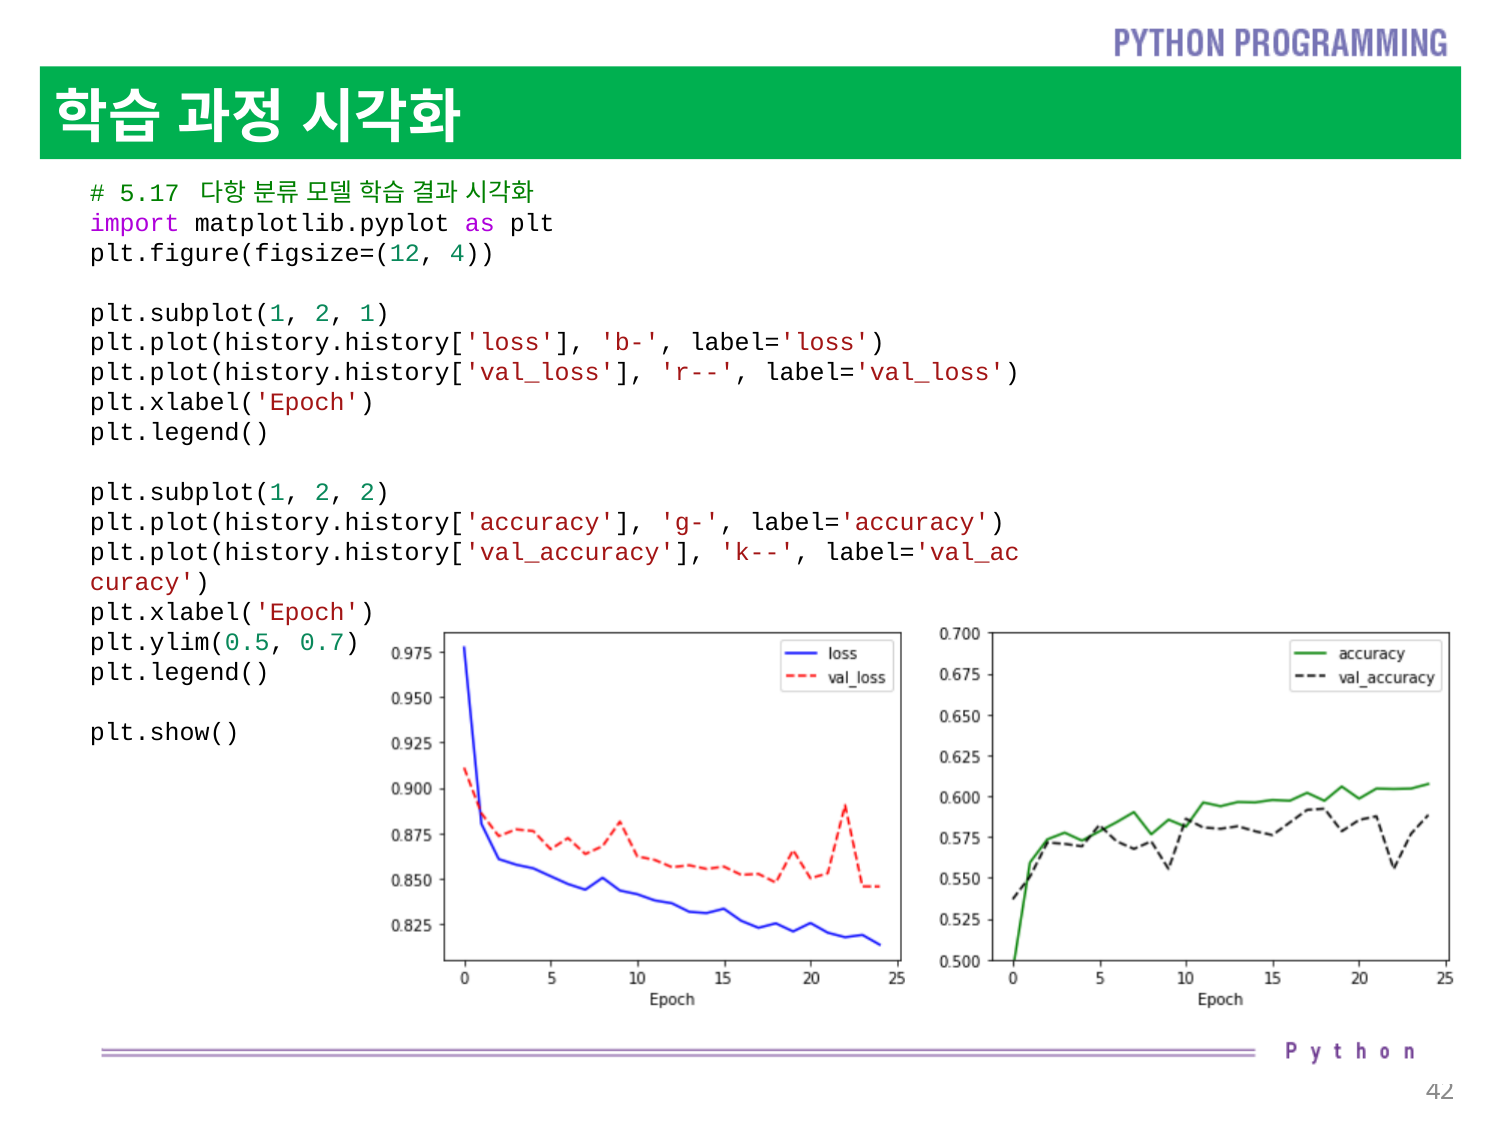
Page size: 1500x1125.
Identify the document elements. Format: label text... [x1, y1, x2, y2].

picture [382, 618, 1465, 1015]
text_box # 5.17 다항 분류 모델 학습 결과 시각화 import matplotlib.pyplot as plt plt.figure(figsize=(12, 4)) plt.subplot(1, 2, 1) plt.plot(history.history['loss'], 'b-', label='loss') plt.plot(history.history['val_loss'], 'r--', label='val_loss') plt.xlabel('Epoch') plt.legend() plt.subplot(1, 2, 2) plt.plot(history.history['accuracy'], 'g-', label='accuracy') plt.plot(history.history['val_accuracy'], 'k--', label='val_accuracy') plt.xlabel('Epoch') plt.ylim(0.5, 0.7) plt.legend() plt.show() [75, 168, 1035, 753]
title 학습 과정 시각화 [39, 76, 1444, 152]
picture [18, 1020, 1483, 1084]
slide_number 42 [1119, 1071, 1470, 1112]
picture [1106, 13, 1462, 66]
